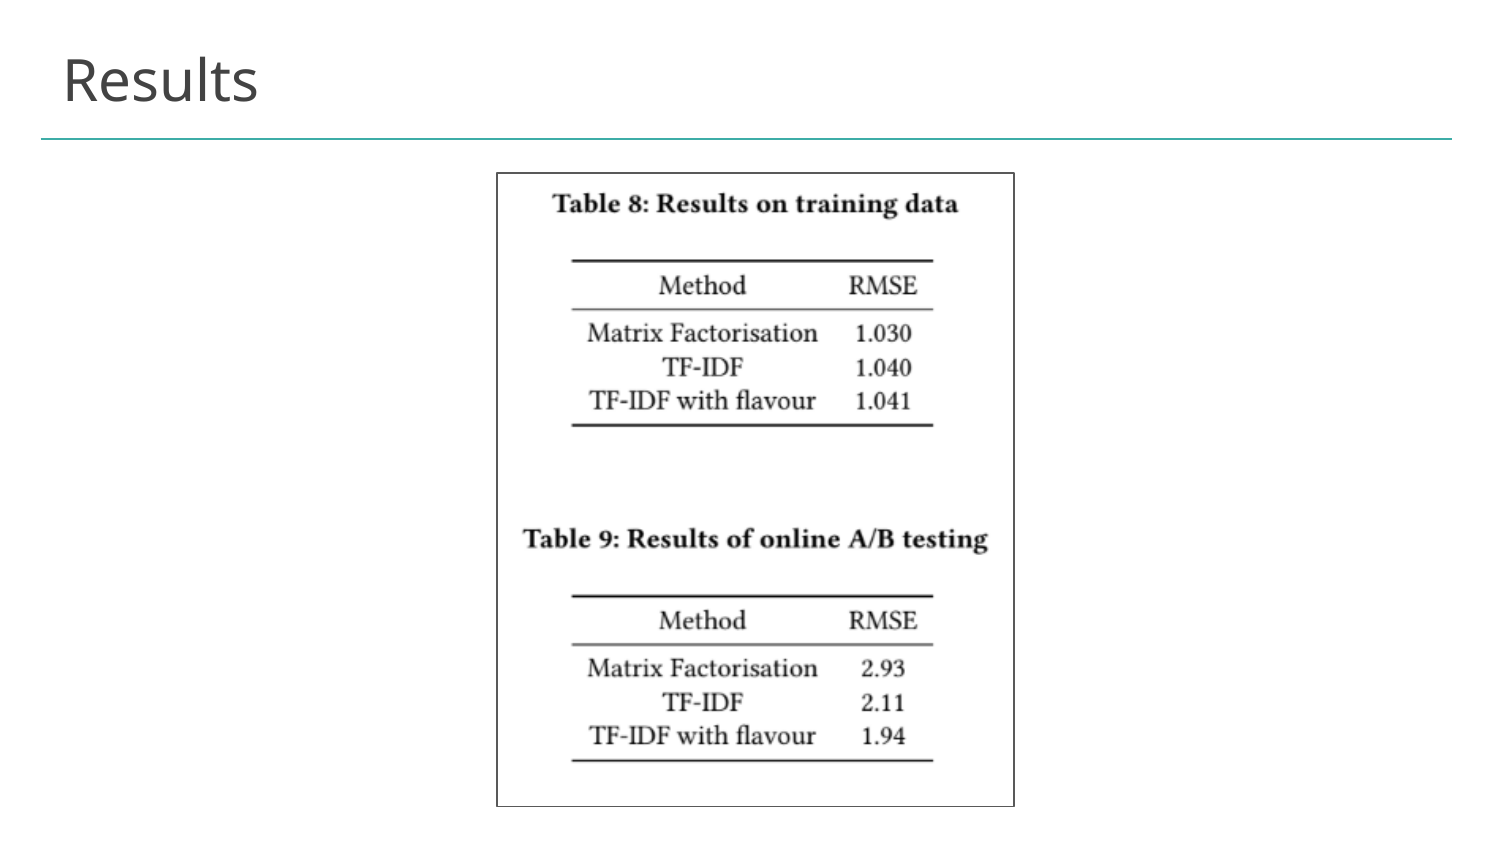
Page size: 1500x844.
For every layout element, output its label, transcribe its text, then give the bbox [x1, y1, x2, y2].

picture [497, 173, 1014, 806]
title Results [47, 27, 1446, 122]
